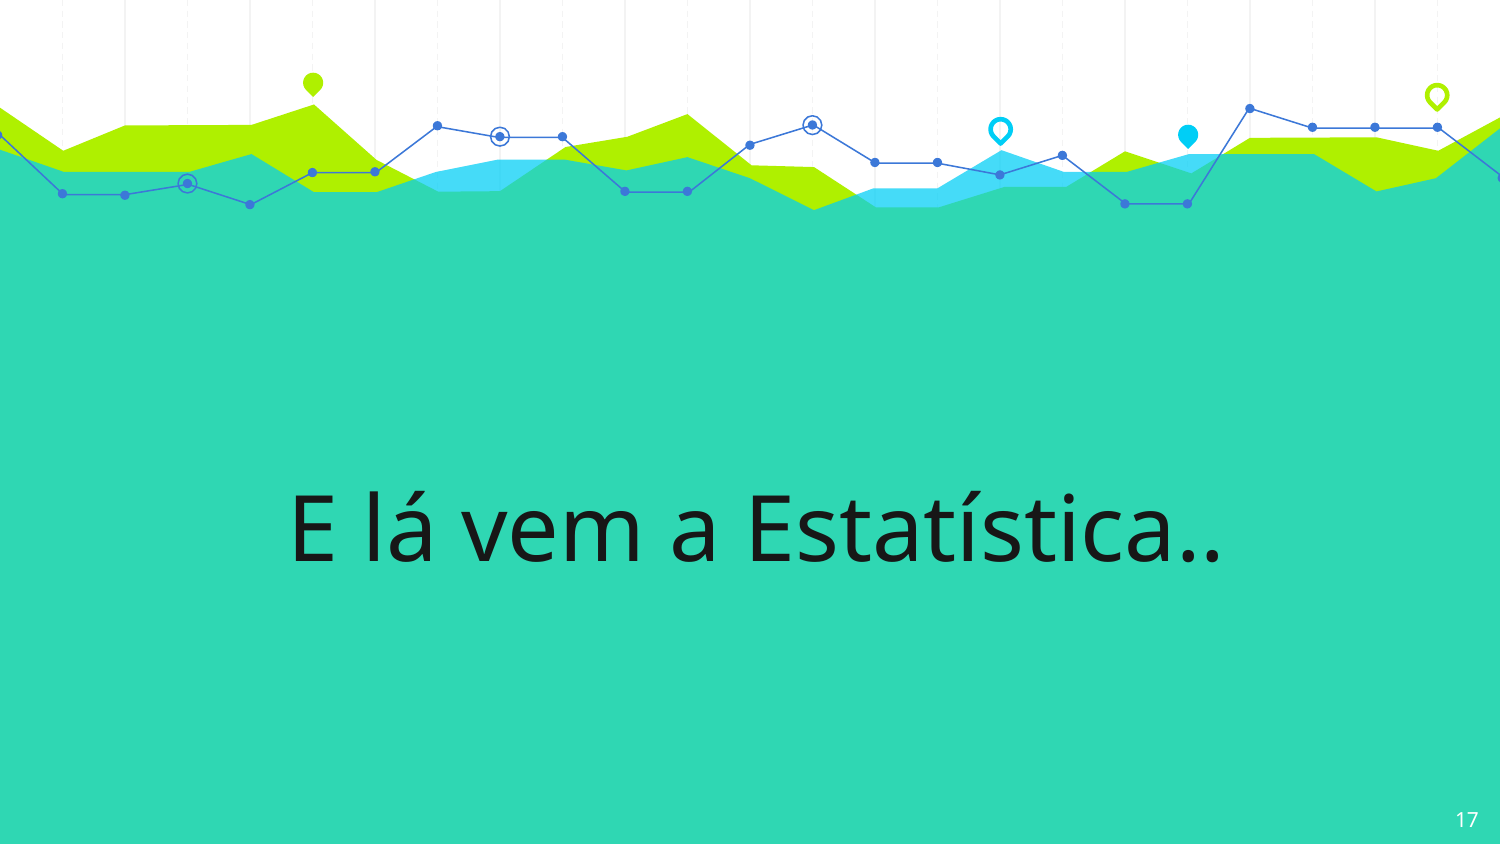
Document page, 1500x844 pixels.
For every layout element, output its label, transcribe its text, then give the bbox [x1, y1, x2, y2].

list E lá vem a Estatística.. [0, 248, 1500, 595]
slide_number 17 [1403, 791, 1494, 844]
